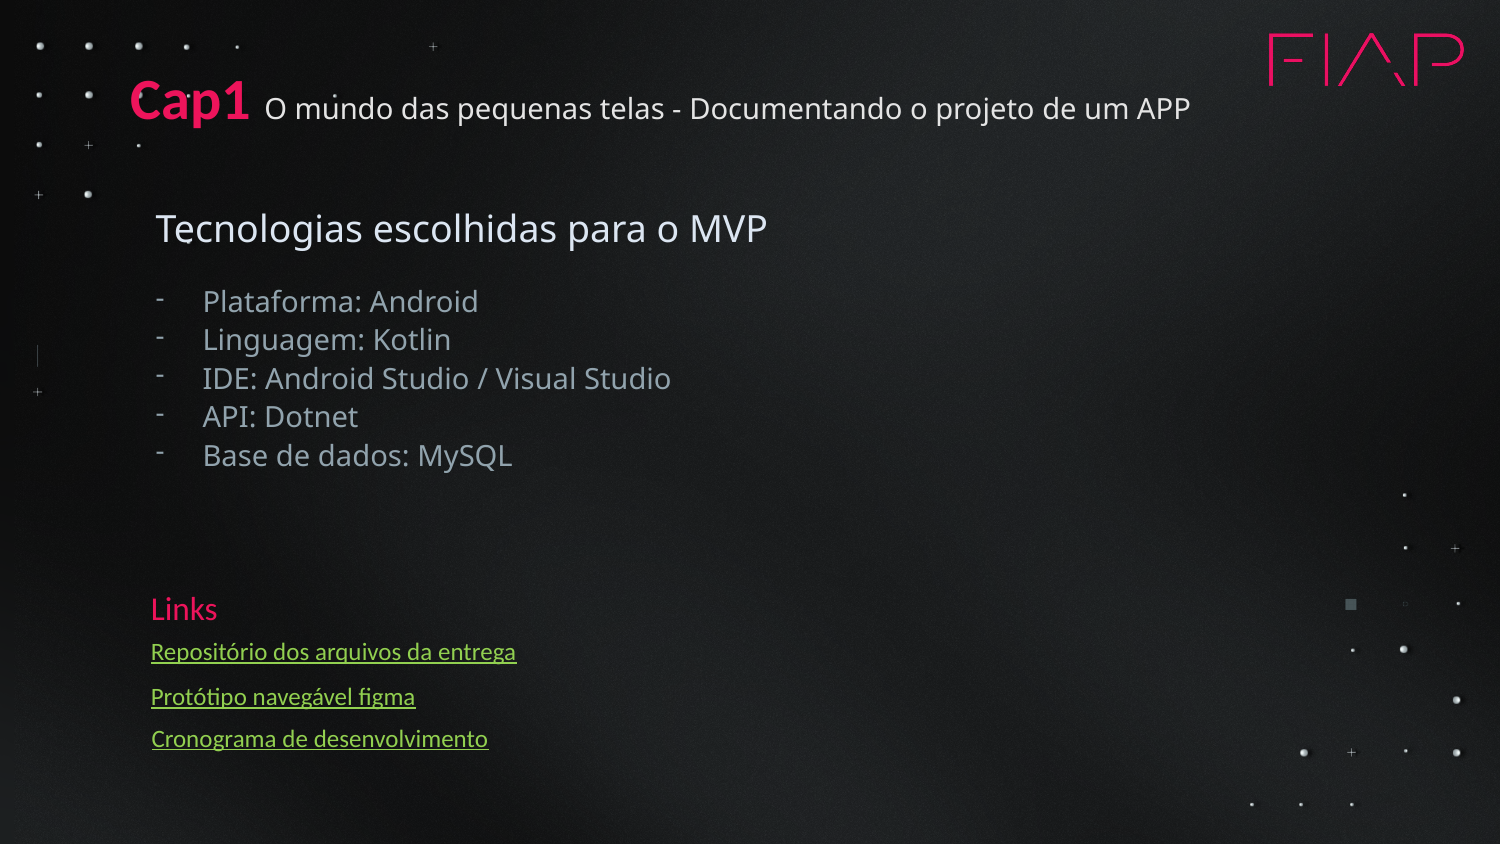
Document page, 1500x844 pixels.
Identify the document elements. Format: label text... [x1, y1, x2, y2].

text_box Protótipo navegável figma [135, 672, 469, 718]
text_box Links [135, 584, 702, 636]
text_box Cronograma de desenvolvimento [136, 714, 726, 760]
title Cap1 O mundo das pequenas telas - Documentando o projeto de um APP [115, 53, 1270, 121]
text_box Tecnologias escolhidas para o MVP Plataforma: Android Linguagem: Kotlin IDE: Android Studio / Visual Studio API: Dotnet Base de dados: MySQL [140, 192, 1345, 480]
text_box Repositório dos arquivos da entrega [135, 627, 1343, 673]
picture [0, 0, 1500, 844]
